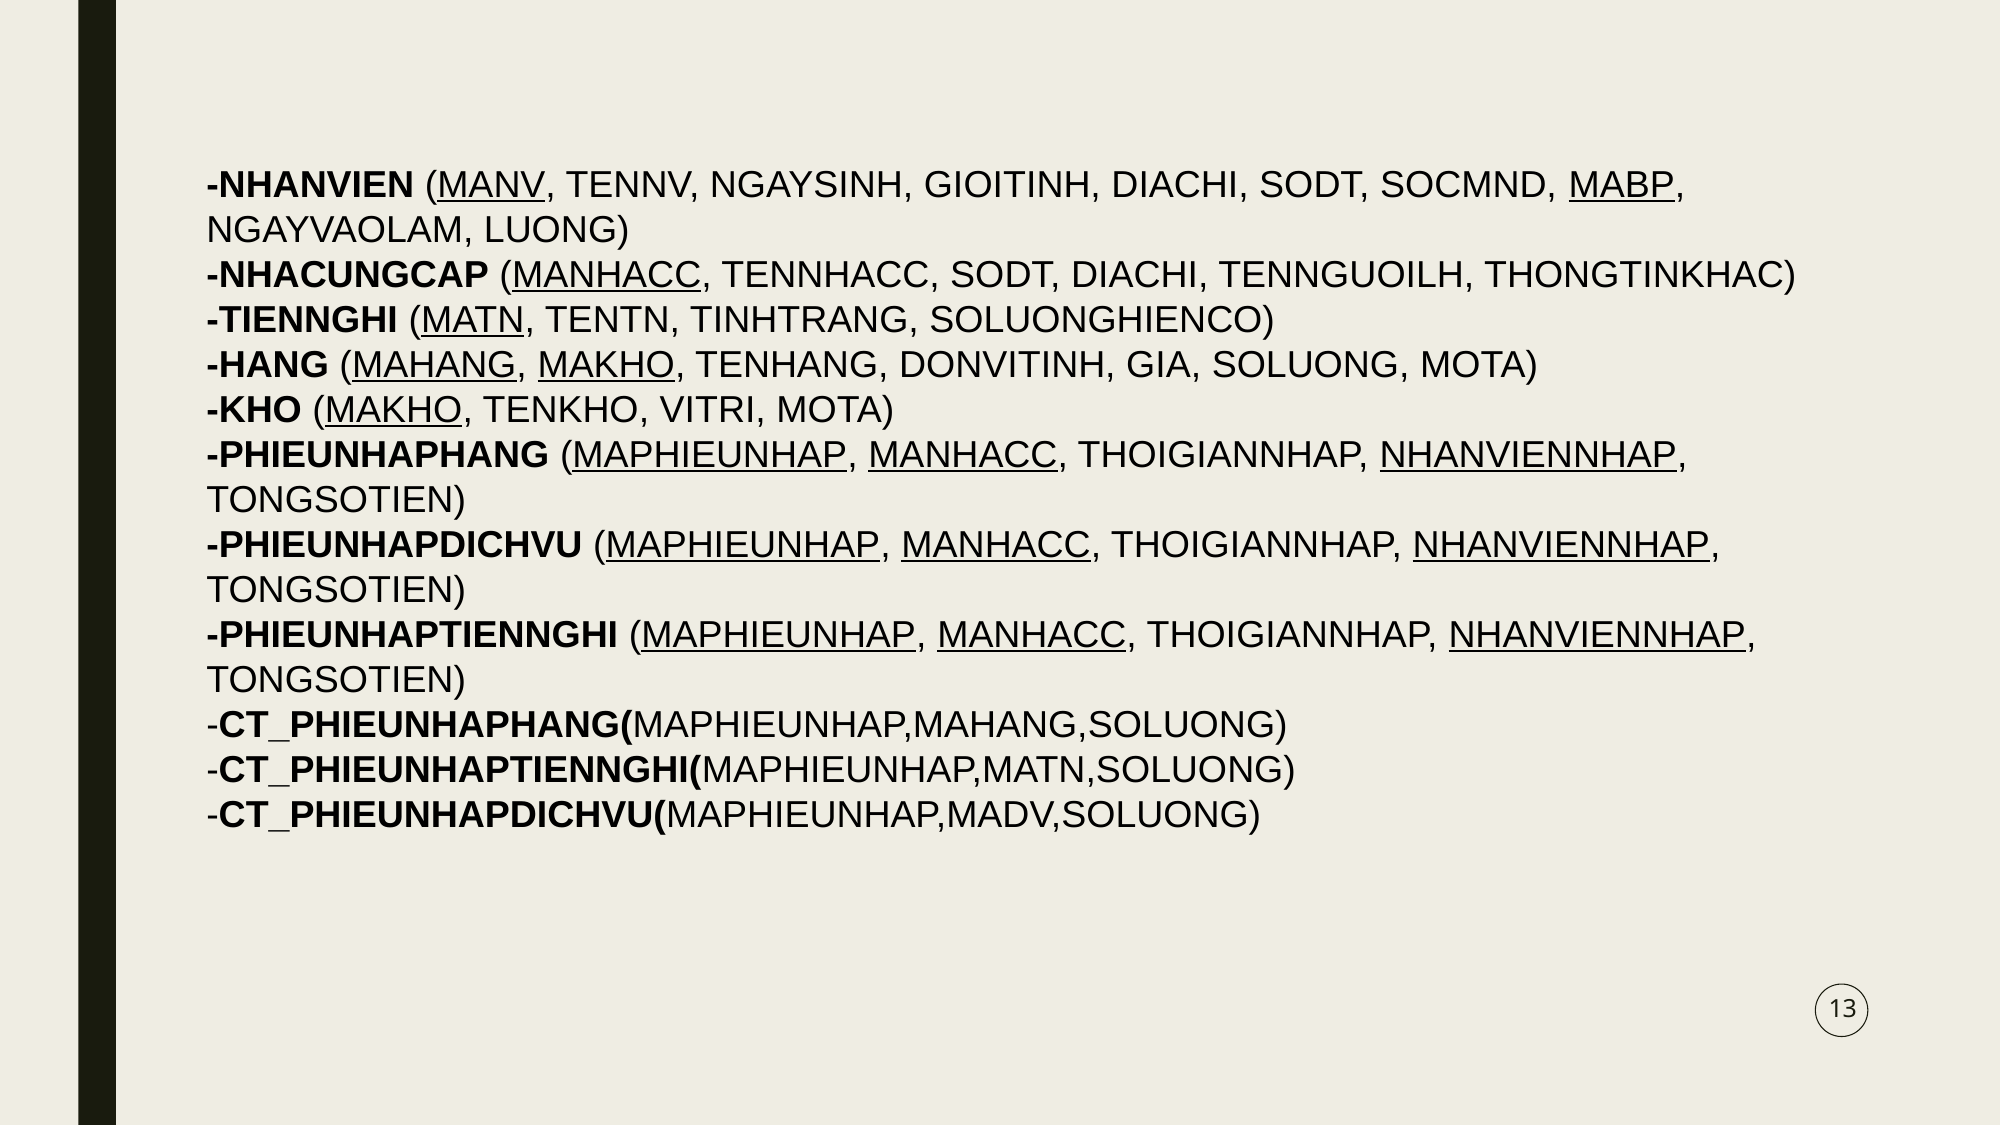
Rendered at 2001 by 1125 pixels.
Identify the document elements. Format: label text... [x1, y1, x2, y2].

slide_number 13 [1610, 976, 1872, 1043]
text_box -NHANVIEN (MANV, TENNV, NGAYSINH, GIOITINH, DIACHI, SODT, SOCMND, MABP, NGAYVAOLAM, LUONG) -NHACUNGCAP (MANHACC, TENNHACC, SODT, DIACHI, TENNGUOILH, THONGTINKHAC) -TIENNGHI (MATN, TENTN, TINHTRANG, SOLUONGHIENCO) -HANG (MAHANG, MAKHO, TENHANG, DONVITINH, GIA, SOLUONG, MOTA) -KHO (MAKHO, TENKHO, VITRI, MOTA) -PHIEUNHAPHANG (MAPHIEUNHAP, MANHACC, THOIGIANNHAP, NHANVIENNHAP, TONGSOTIEN) -PHIEUNHAPDICHVU (MAPHIEUNHAP, MANHACC, THOIGIANNHAP, NHANVIENNHAP, TONGSOTIEN) -PHIEUNHAPTIENNGHI (MAPHIEUNHAP, MANHACC, THOIGIANNHAP, NHANVIENNHAP, TONGSOTIEN) -CT_PHIEUNHAPHANG(MAPHIEUNHAP,MAHANG,SOLUONG) -CT_PHIEUNHAPTIENNGHI(MAPHIEUNHAP,MATN,SOLUONG) -CT_PHIEUNHAPDICHVU(MAPHIEUNHAP,MADV,SOLUONG) [116, 152, 1947, 888]
